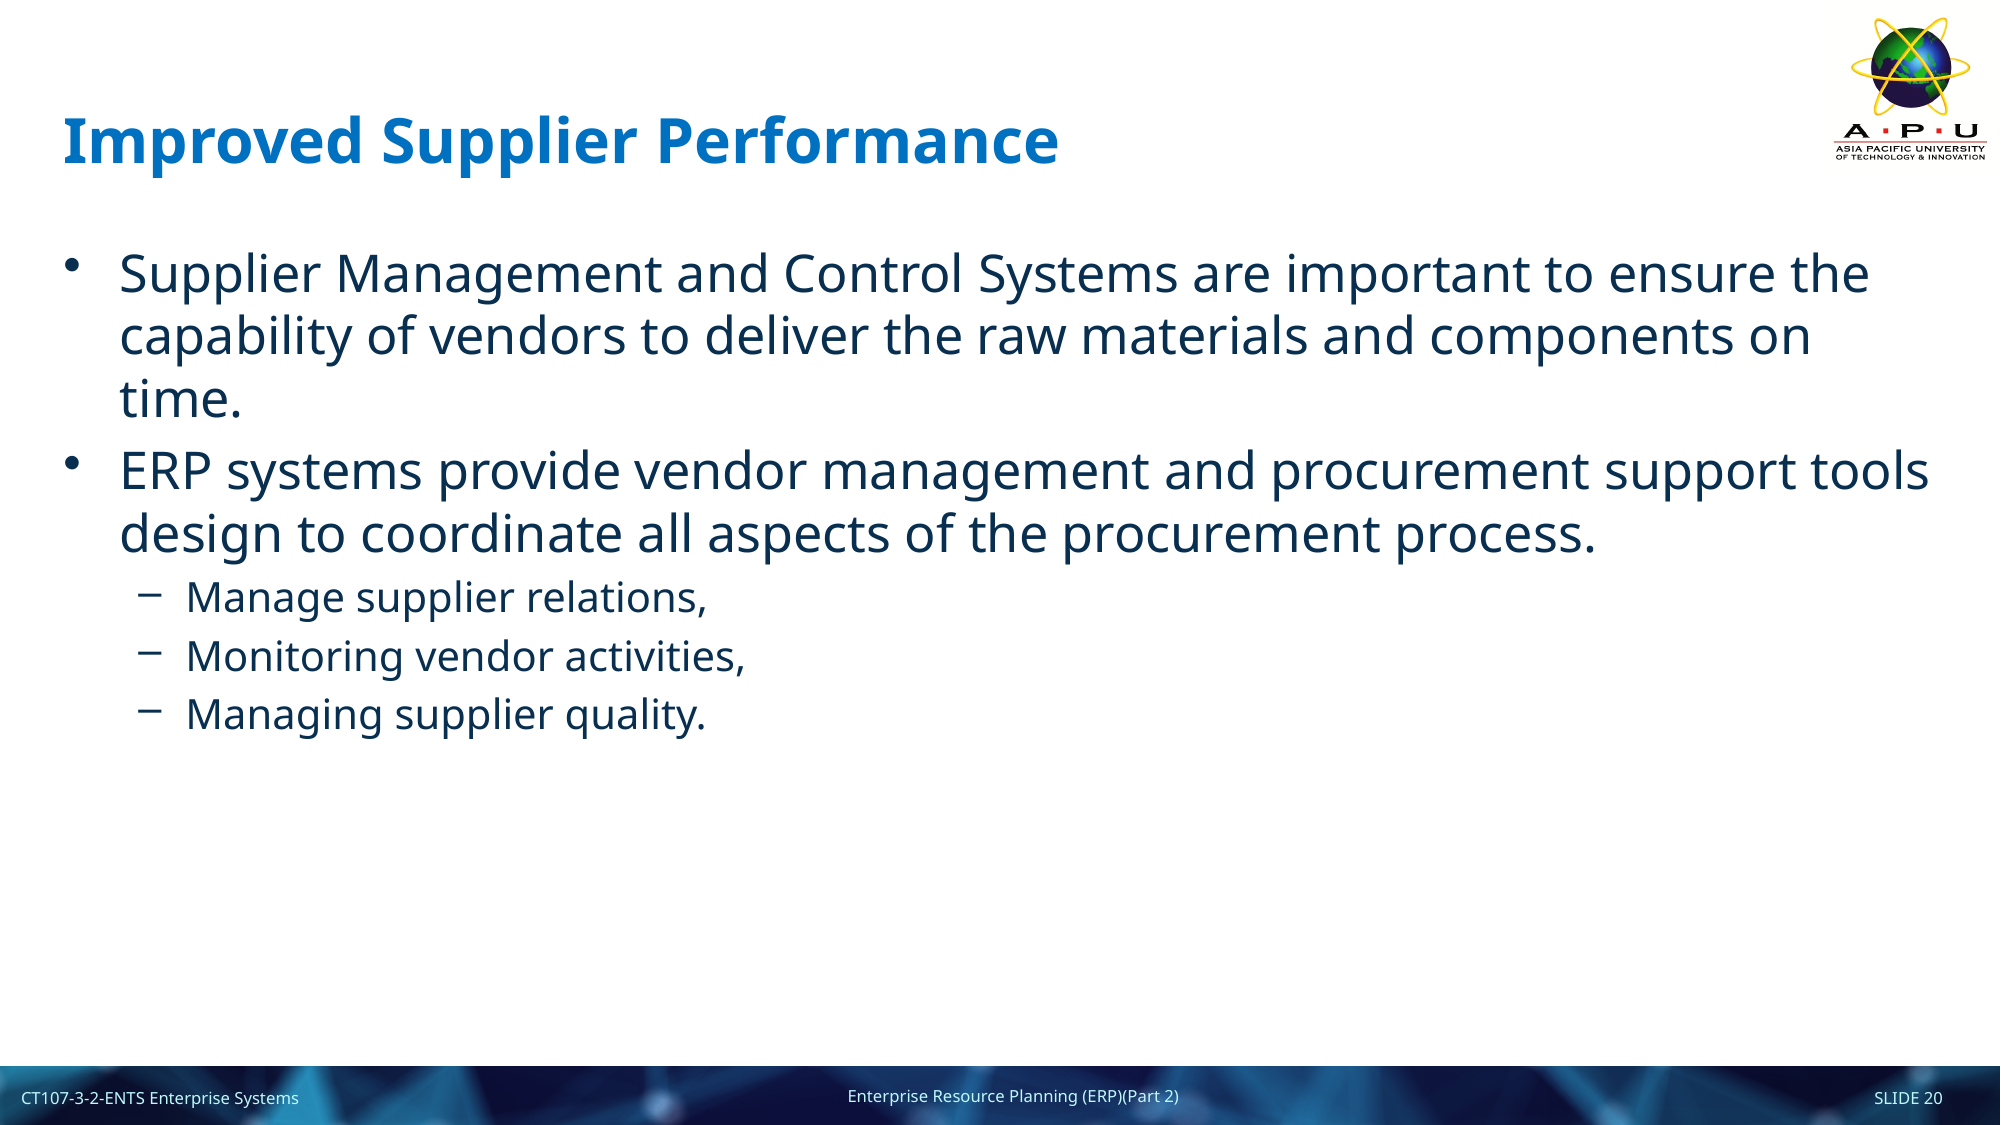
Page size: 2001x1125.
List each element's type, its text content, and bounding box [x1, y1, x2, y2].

title Improved Supplier Performance [48, 45, 1764, 232]
list Supplier Management and Control Systems are important to ensure the capability of vendors to deliver the raw materials and components on time. ERP systems provide vendor management and procurement support tools design to coordinate all aspects of the procurement process. Manage supplier relations, Monitoring vendor activities, Managing supplier quality. [48, 232, 1952, 975]
picture [1822, 0, 2000, 178]
picture [0, 1066, 2000, 1125]
